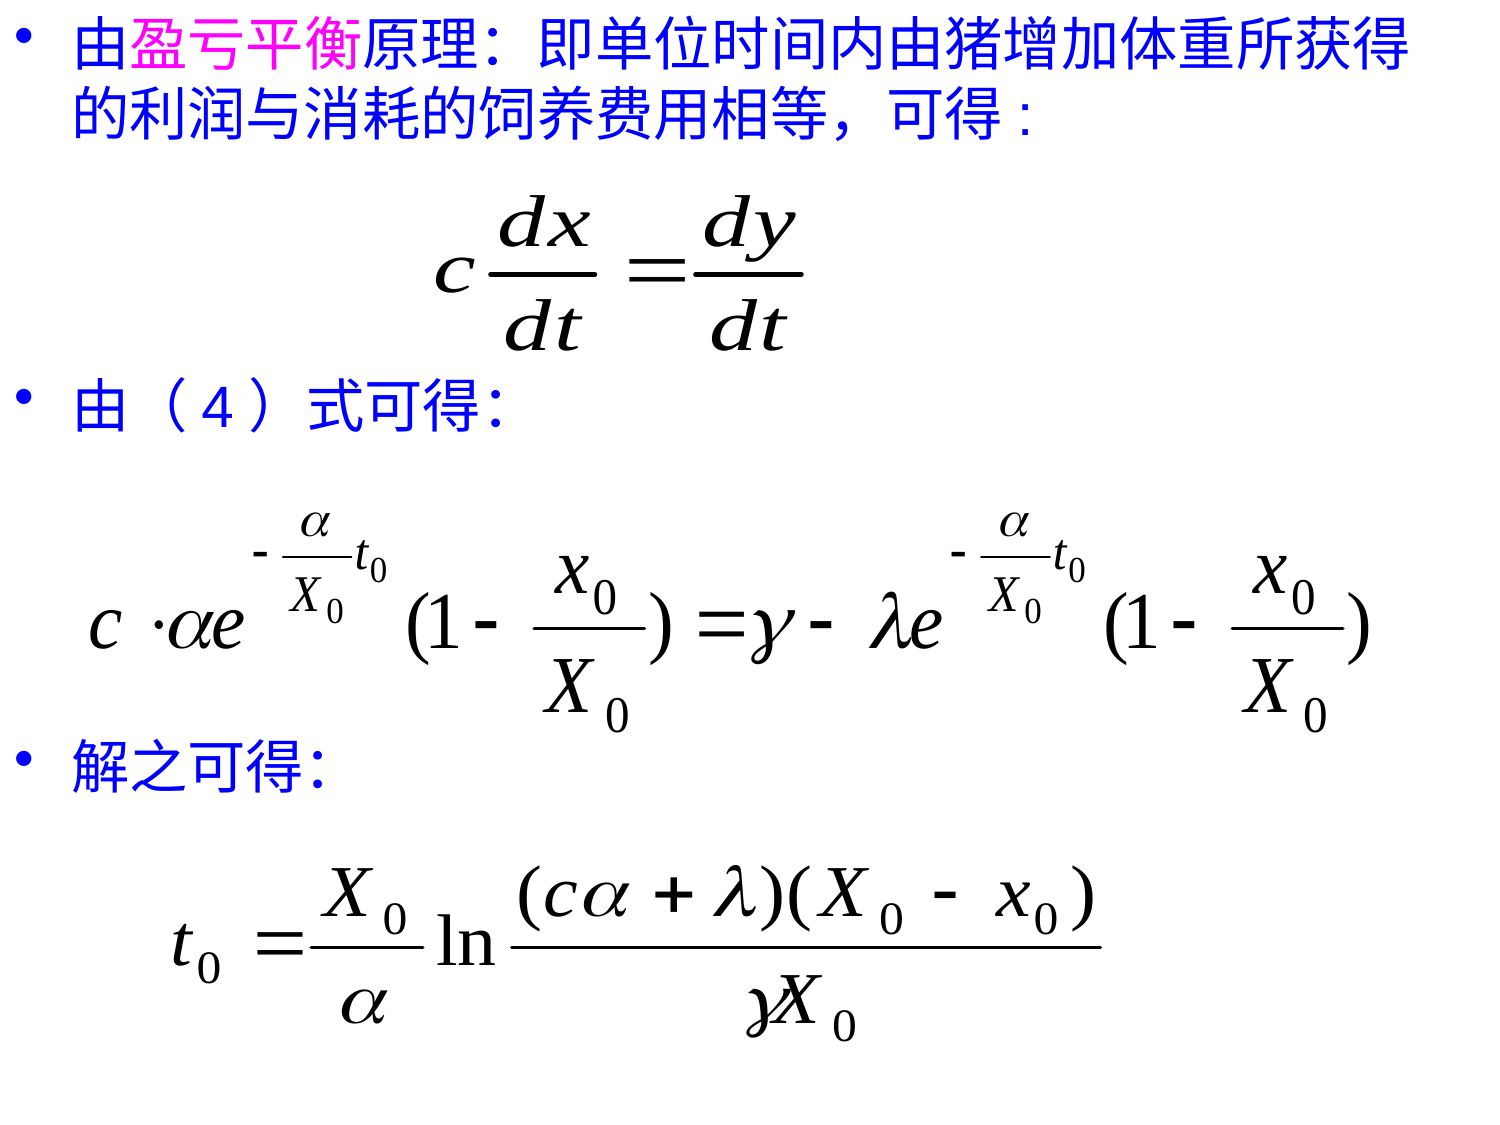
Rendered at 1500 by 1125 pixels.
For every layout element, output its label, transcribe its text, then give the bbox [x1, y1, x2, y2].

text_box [76, 479, 1389, 752]
text_box 由盈亏平衡原理：即单位时间内由猪增加体重所获得的利润与消耗的饲养费用相等，可得: 由（4）式可得： 解之可得： [0, 0, 1459, 1125]
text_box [418, 172, 822, 367]
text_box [159, 845, 1117, 1059]
